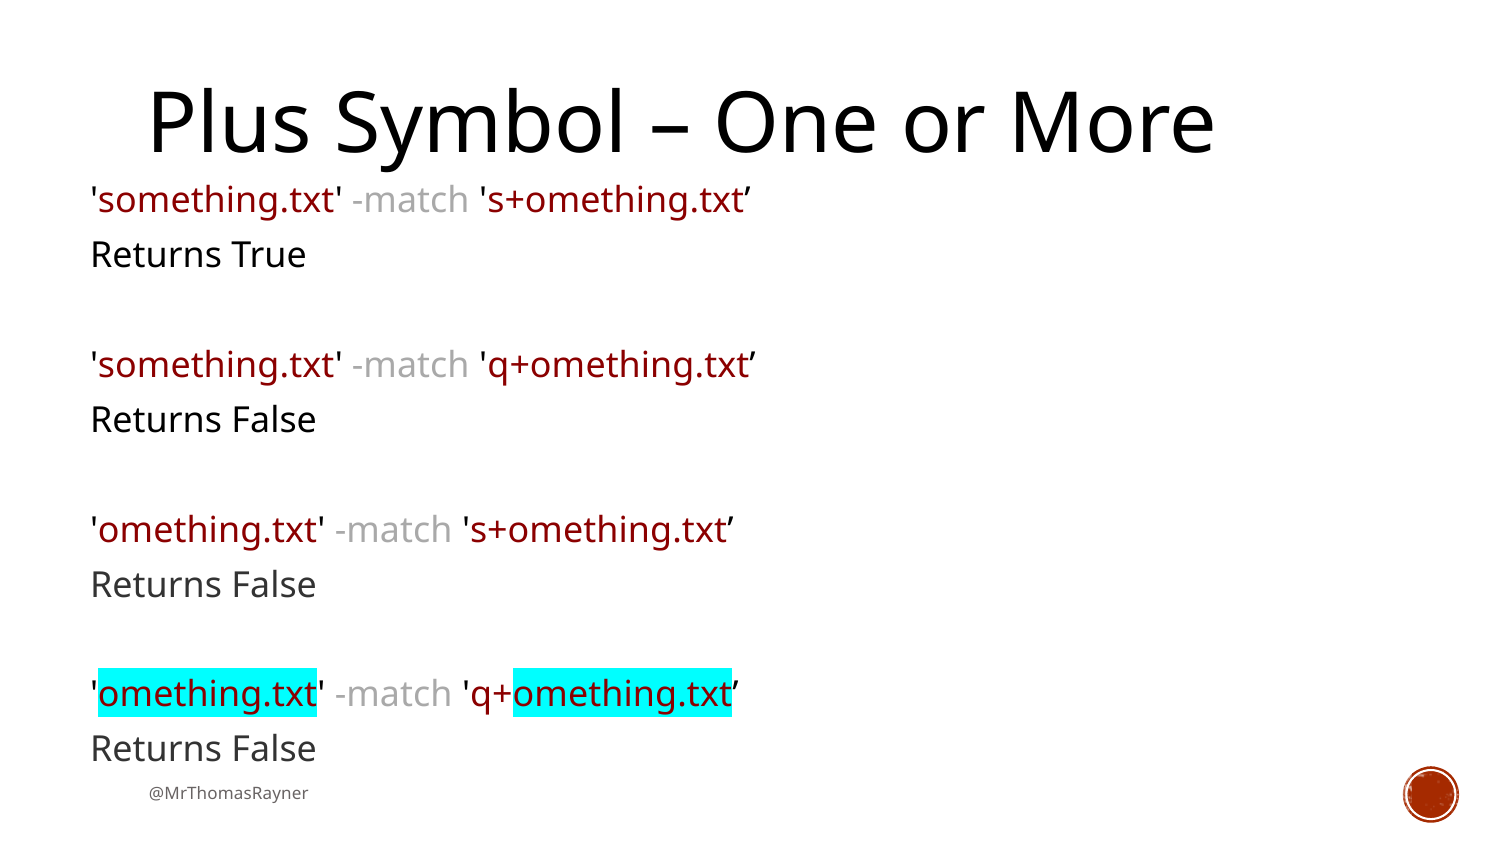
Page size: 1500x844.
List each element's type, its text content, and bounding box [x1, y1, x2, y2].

title Plus Symbol – One or More [131, 59, 1370, 174]
footer @MrThomasRayner [133, 771, 913, 817]
list 'something.txt' -match 's+omething.txt’ Returns True 'something.txt' -match 'q+omething.txt’ Returns False 'omething.txt' -match 's+omething.txt’ Returns False 'omething.txt' -match 'q+omething.txt’ Returns False [75, 174, 1425, 783]
